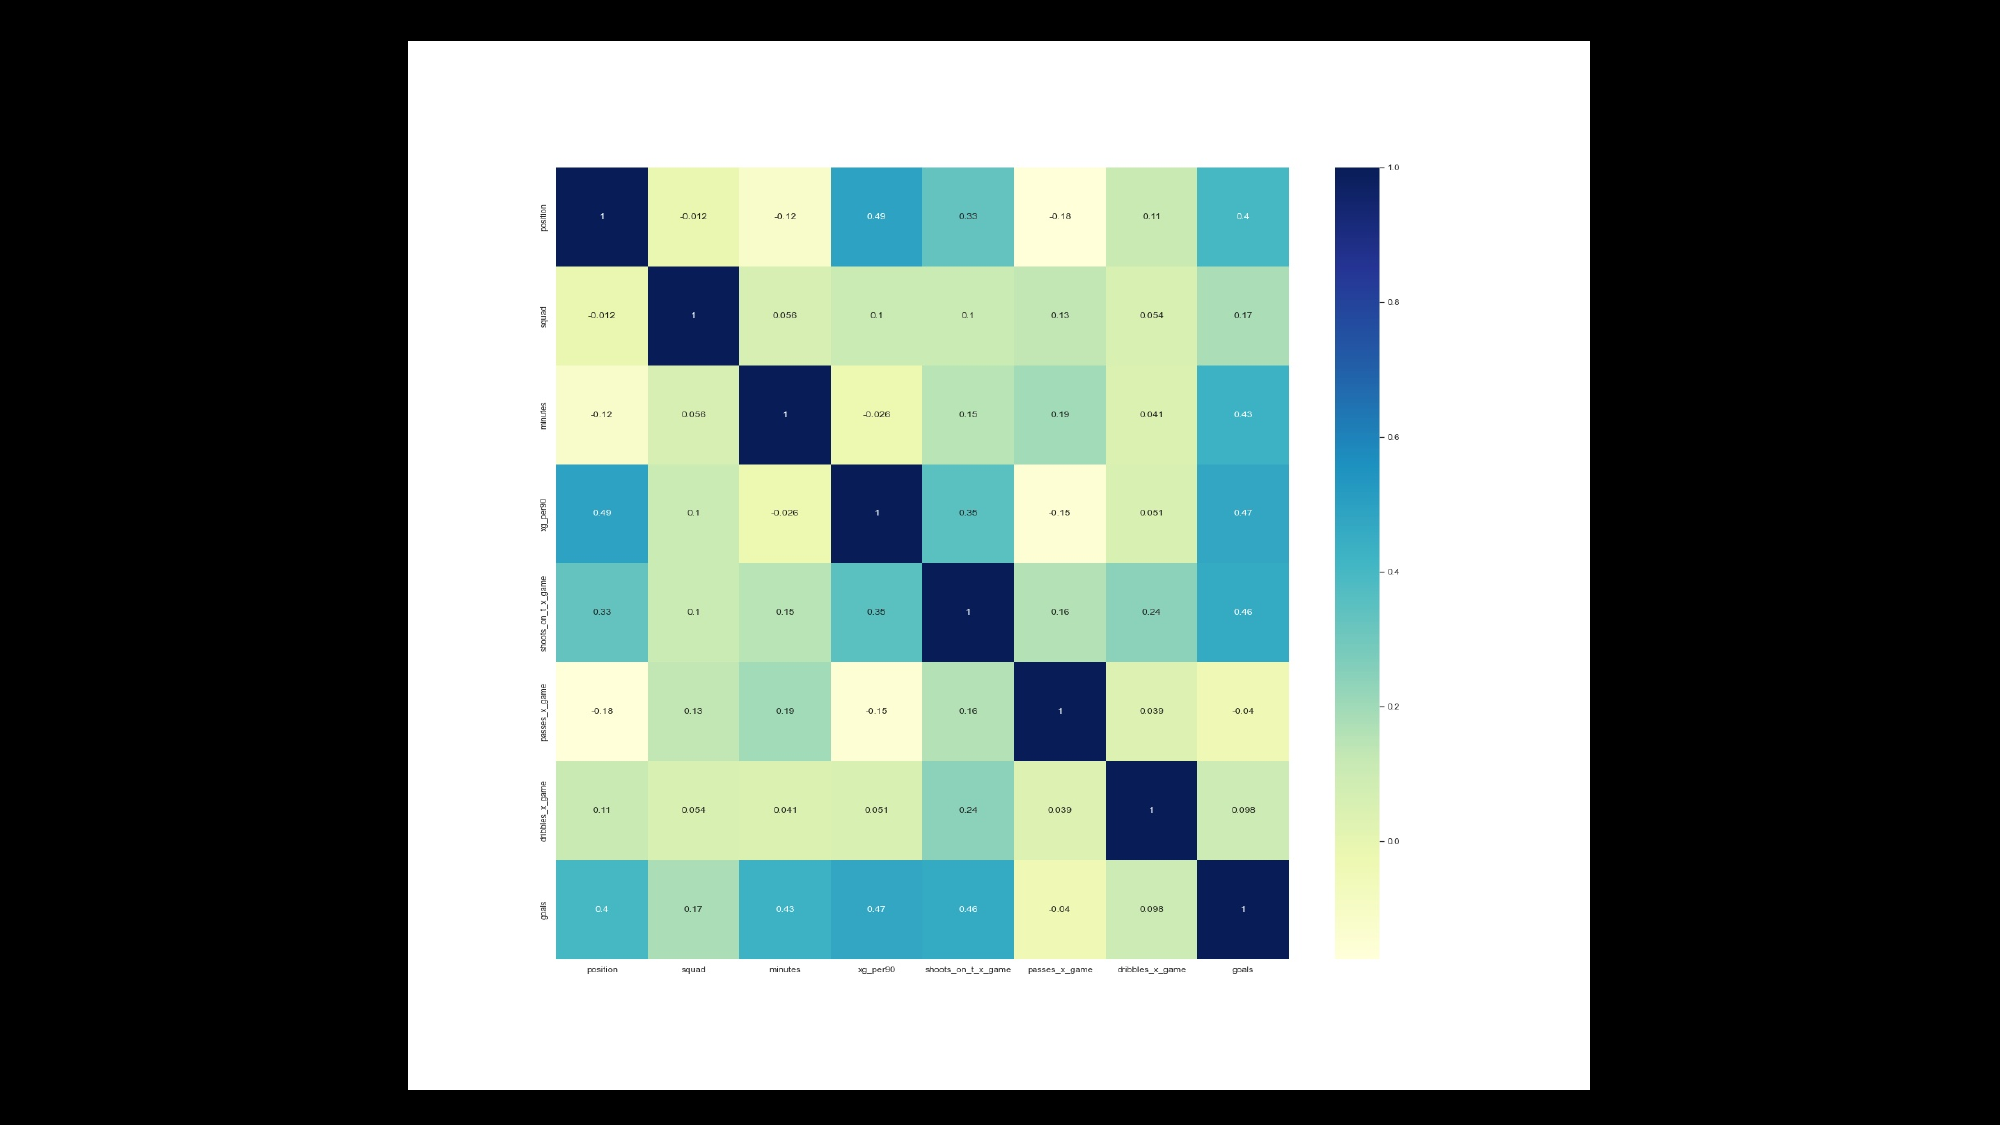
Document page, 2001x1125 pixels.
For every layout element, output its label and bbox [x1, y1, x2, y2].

picture [408, 41, 1590, 1090]
